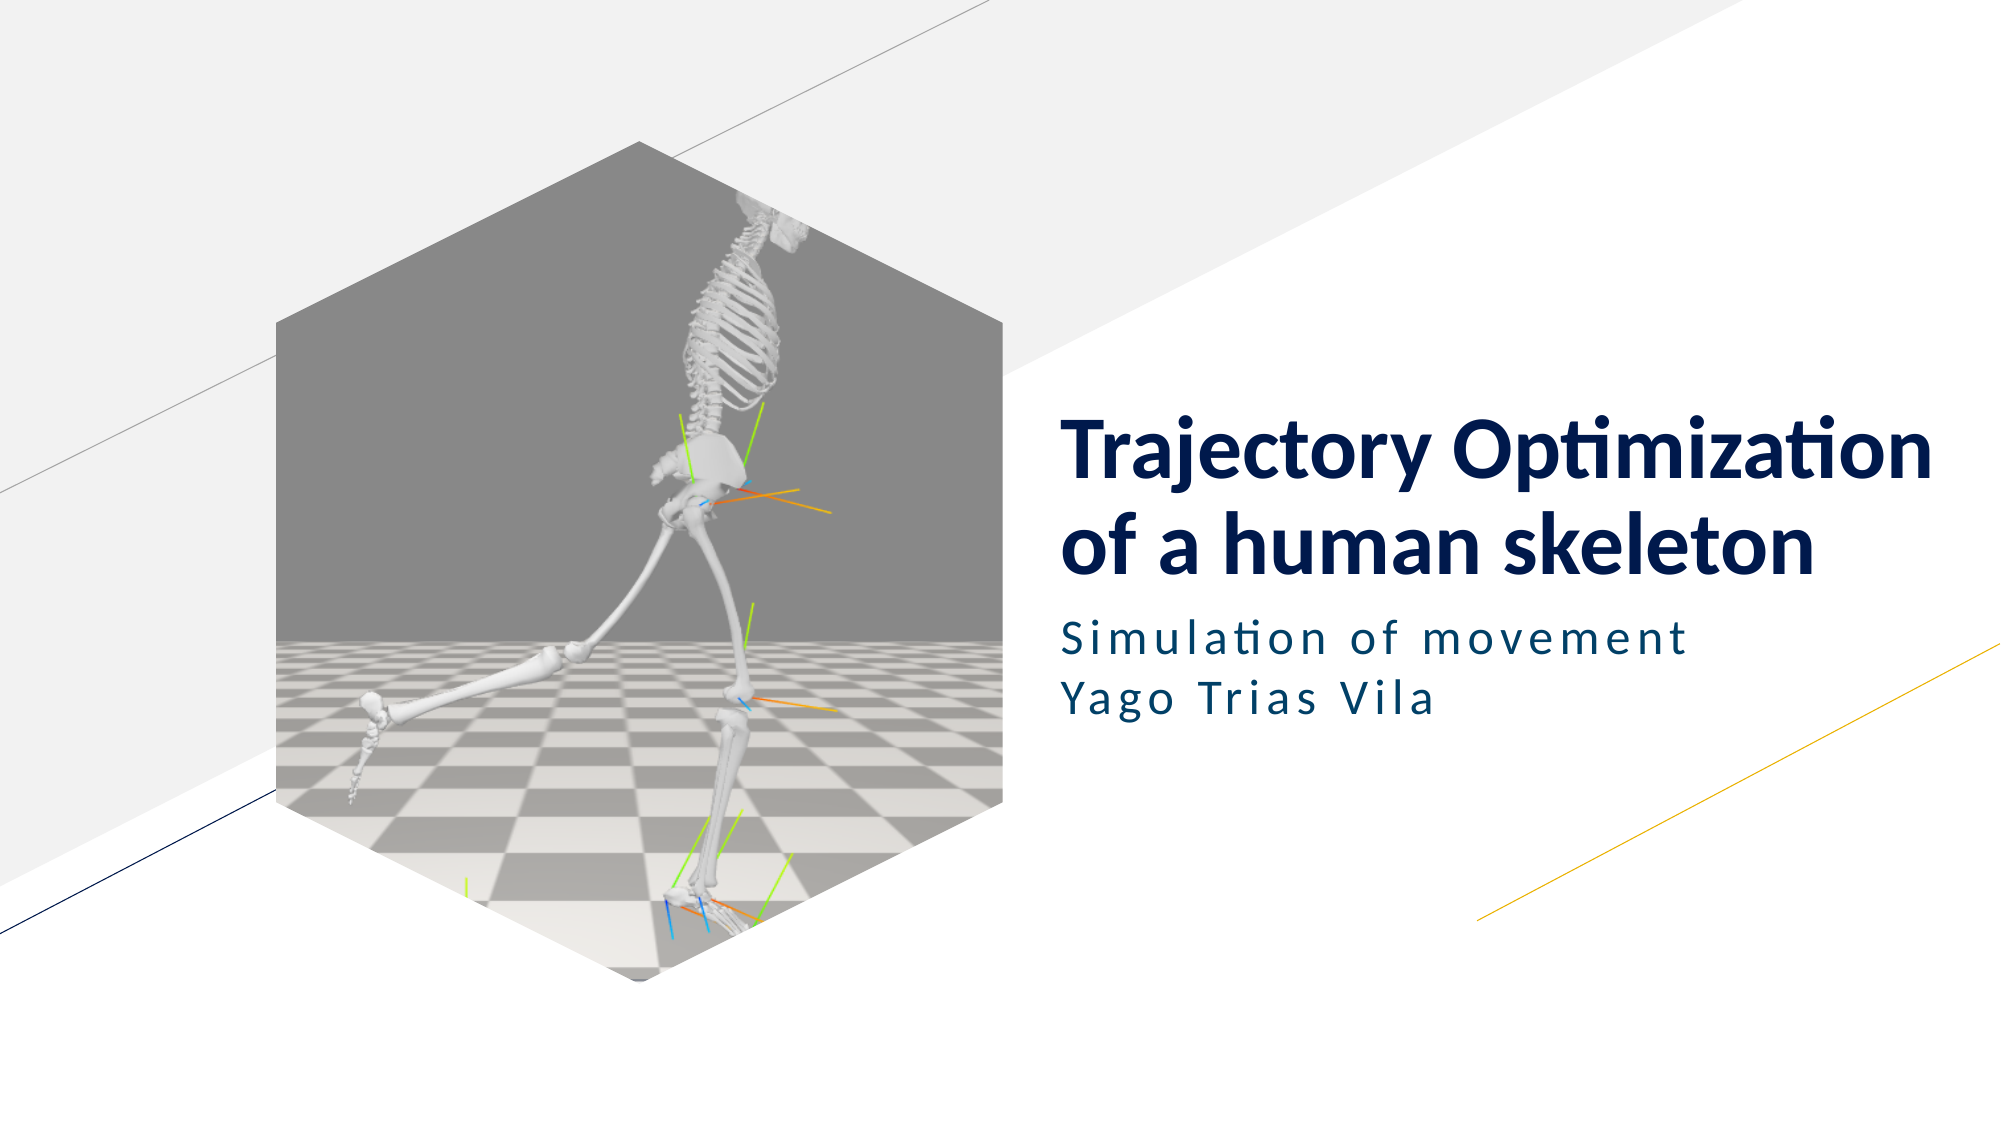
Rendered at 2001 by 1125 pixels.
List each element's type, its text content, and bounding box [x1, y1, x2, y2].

title Trajectory Optimization of a human skeleton [1045, 329, 2000, 595]
subtitle Simulation of movement Yago Trias Vila [1045, 597, 1843, 804]
picture [276, 141, 1003, 984]
